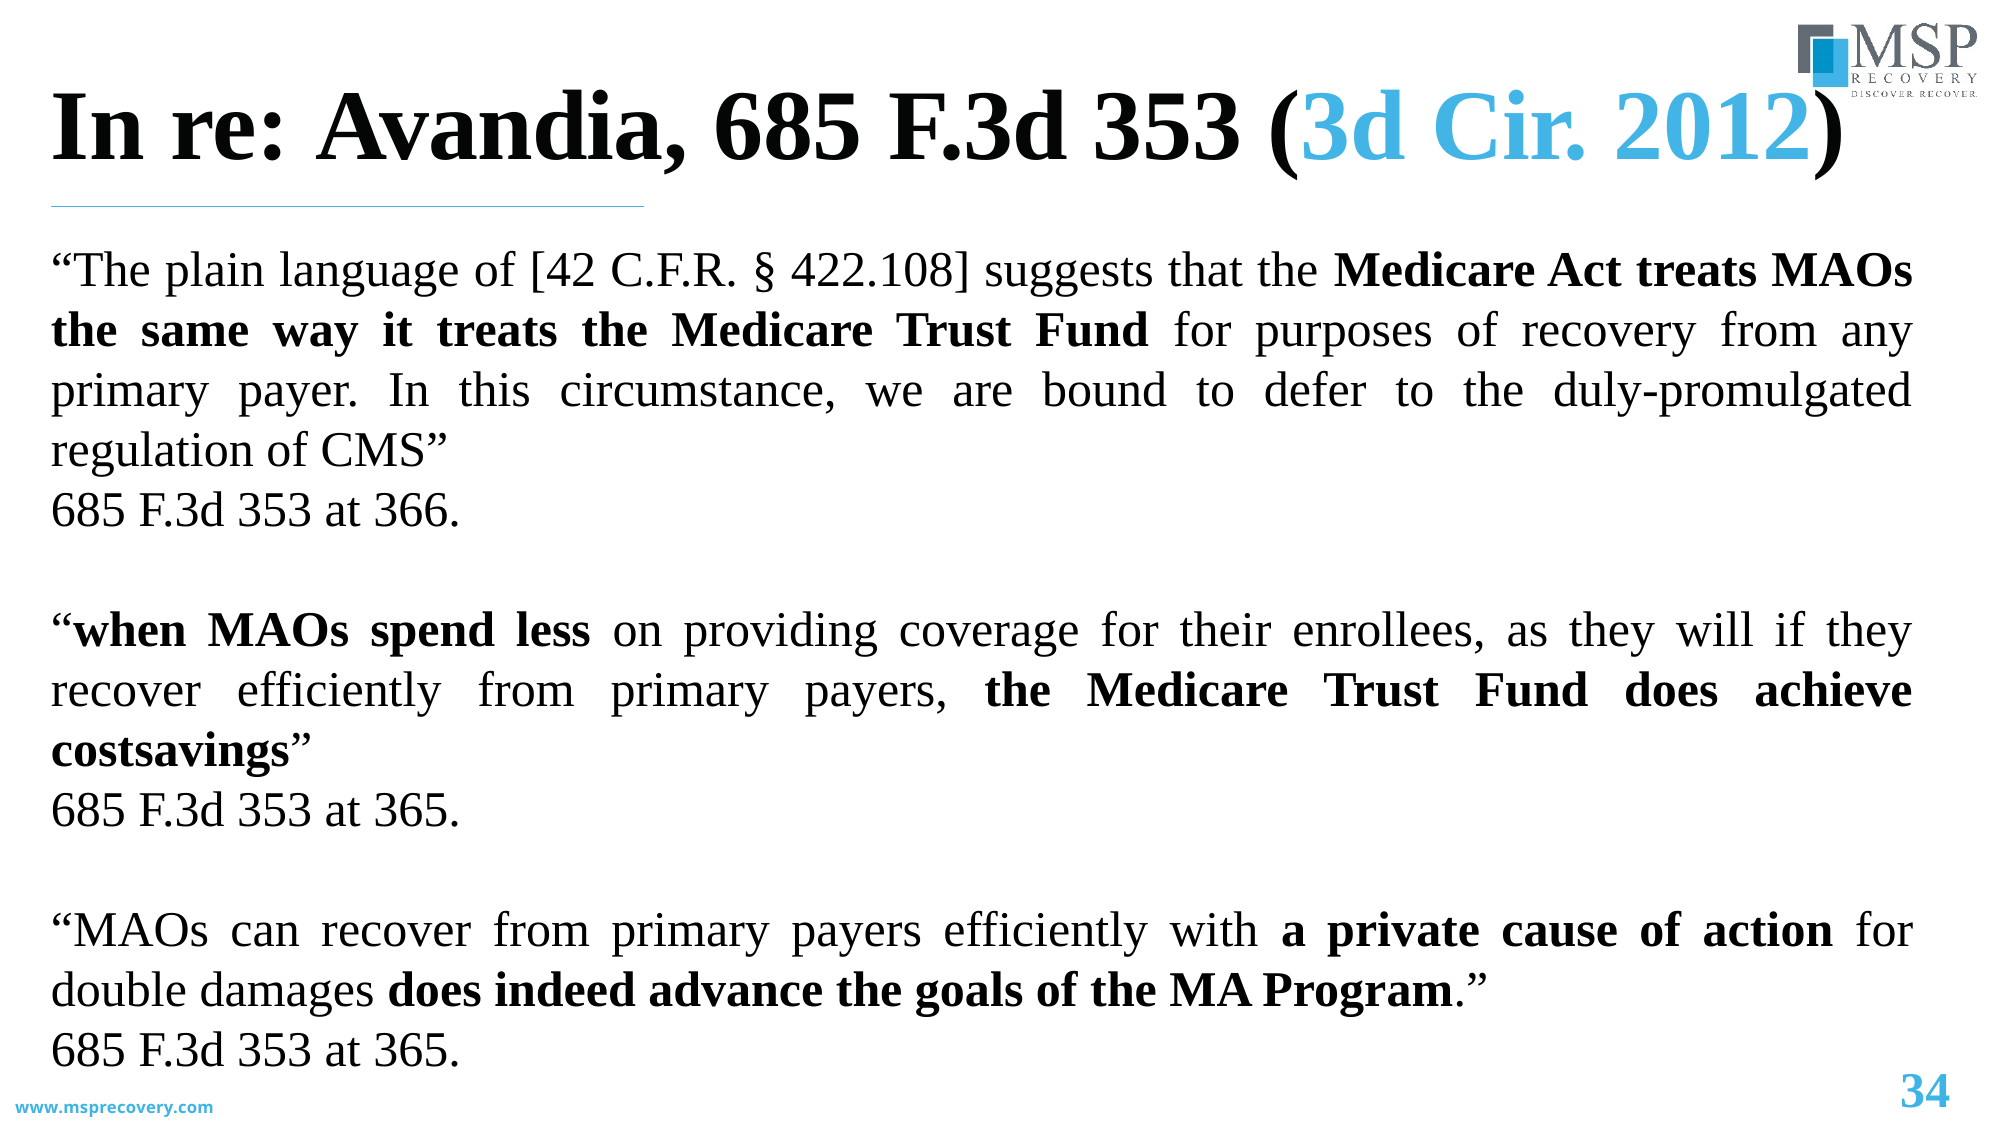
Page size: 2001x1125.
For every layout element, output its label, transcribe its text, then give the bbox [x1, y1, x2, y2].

text_box In re: Avandia, 685 F.3d 353 (3d Cir. 2012) [17, 52, 2000, 188]
picture [1798, 23, 1977, 52]
text_box “The plain language of [42 C.F.R. § 422.108] suggests that the Medicare Act treats MAOs the same way it treats the Medicare Trust Fund for purposes of recovery from any primary payer. In this circumstance, we are bound to defer to the duly-promulgated regulation of CMS” 685 F.3d 353 at 366. “when MAOs spend less on providing coverage for their enrollees, as they will if they recover efficiently from primary payers, the Medicare Trust Fund does achieve costsavings” 685 F.3d 353 at 365. “MAOs can recover from primary payers efficiently with a private cause of action for double damages does indeed advance the goals of the MA Program.” 685 F.3d 353 at 365. [50, 233, 1914, 1076]
